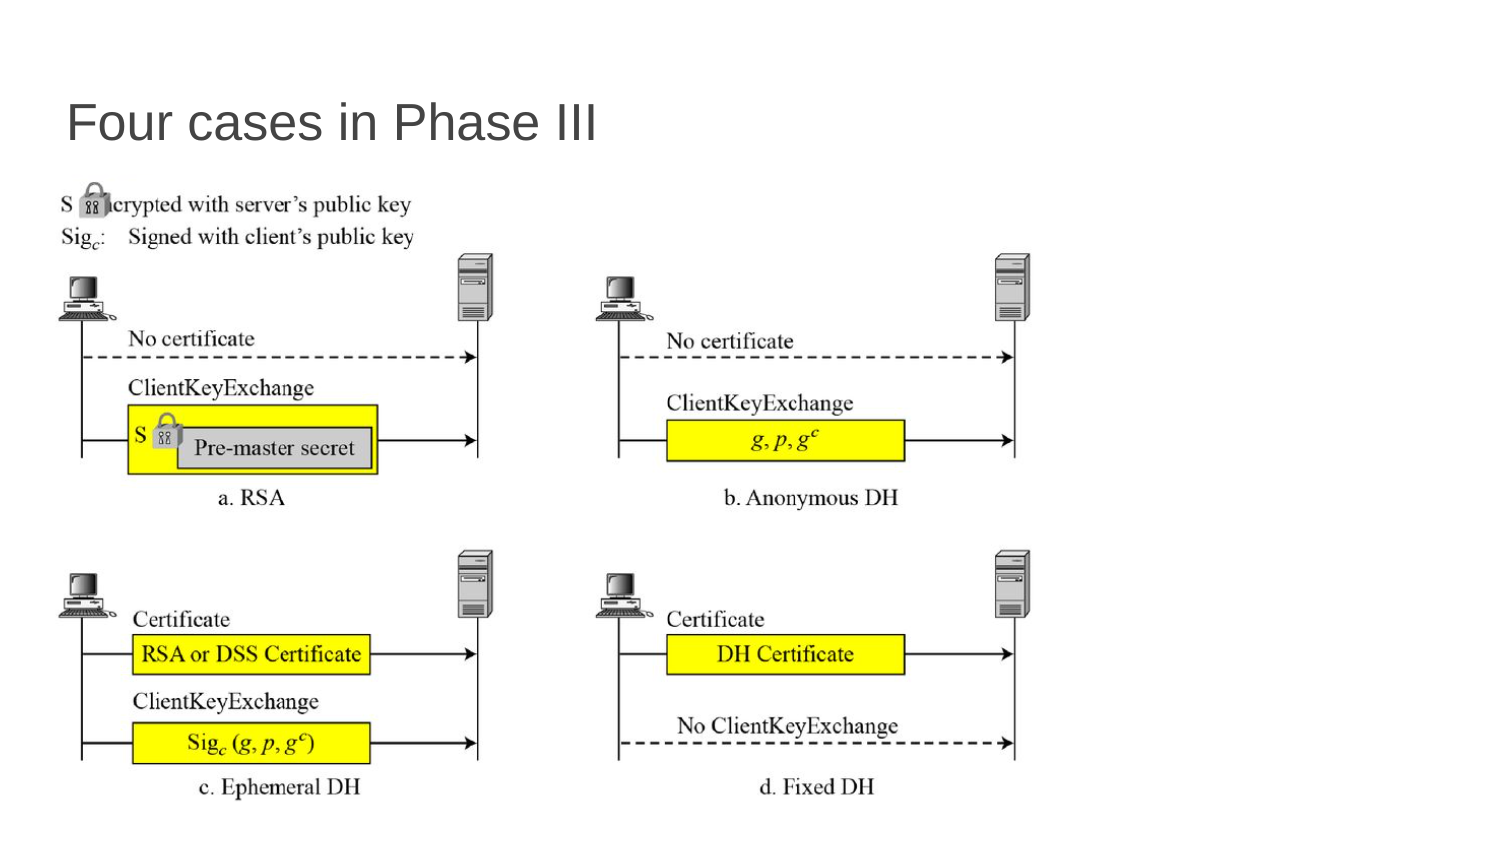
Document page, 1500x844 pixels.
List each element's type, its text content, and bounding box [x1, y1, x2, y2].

title Four cases in Phase III [51, 72, 1449, 167]
picture [29, 174, 1050, 802]
